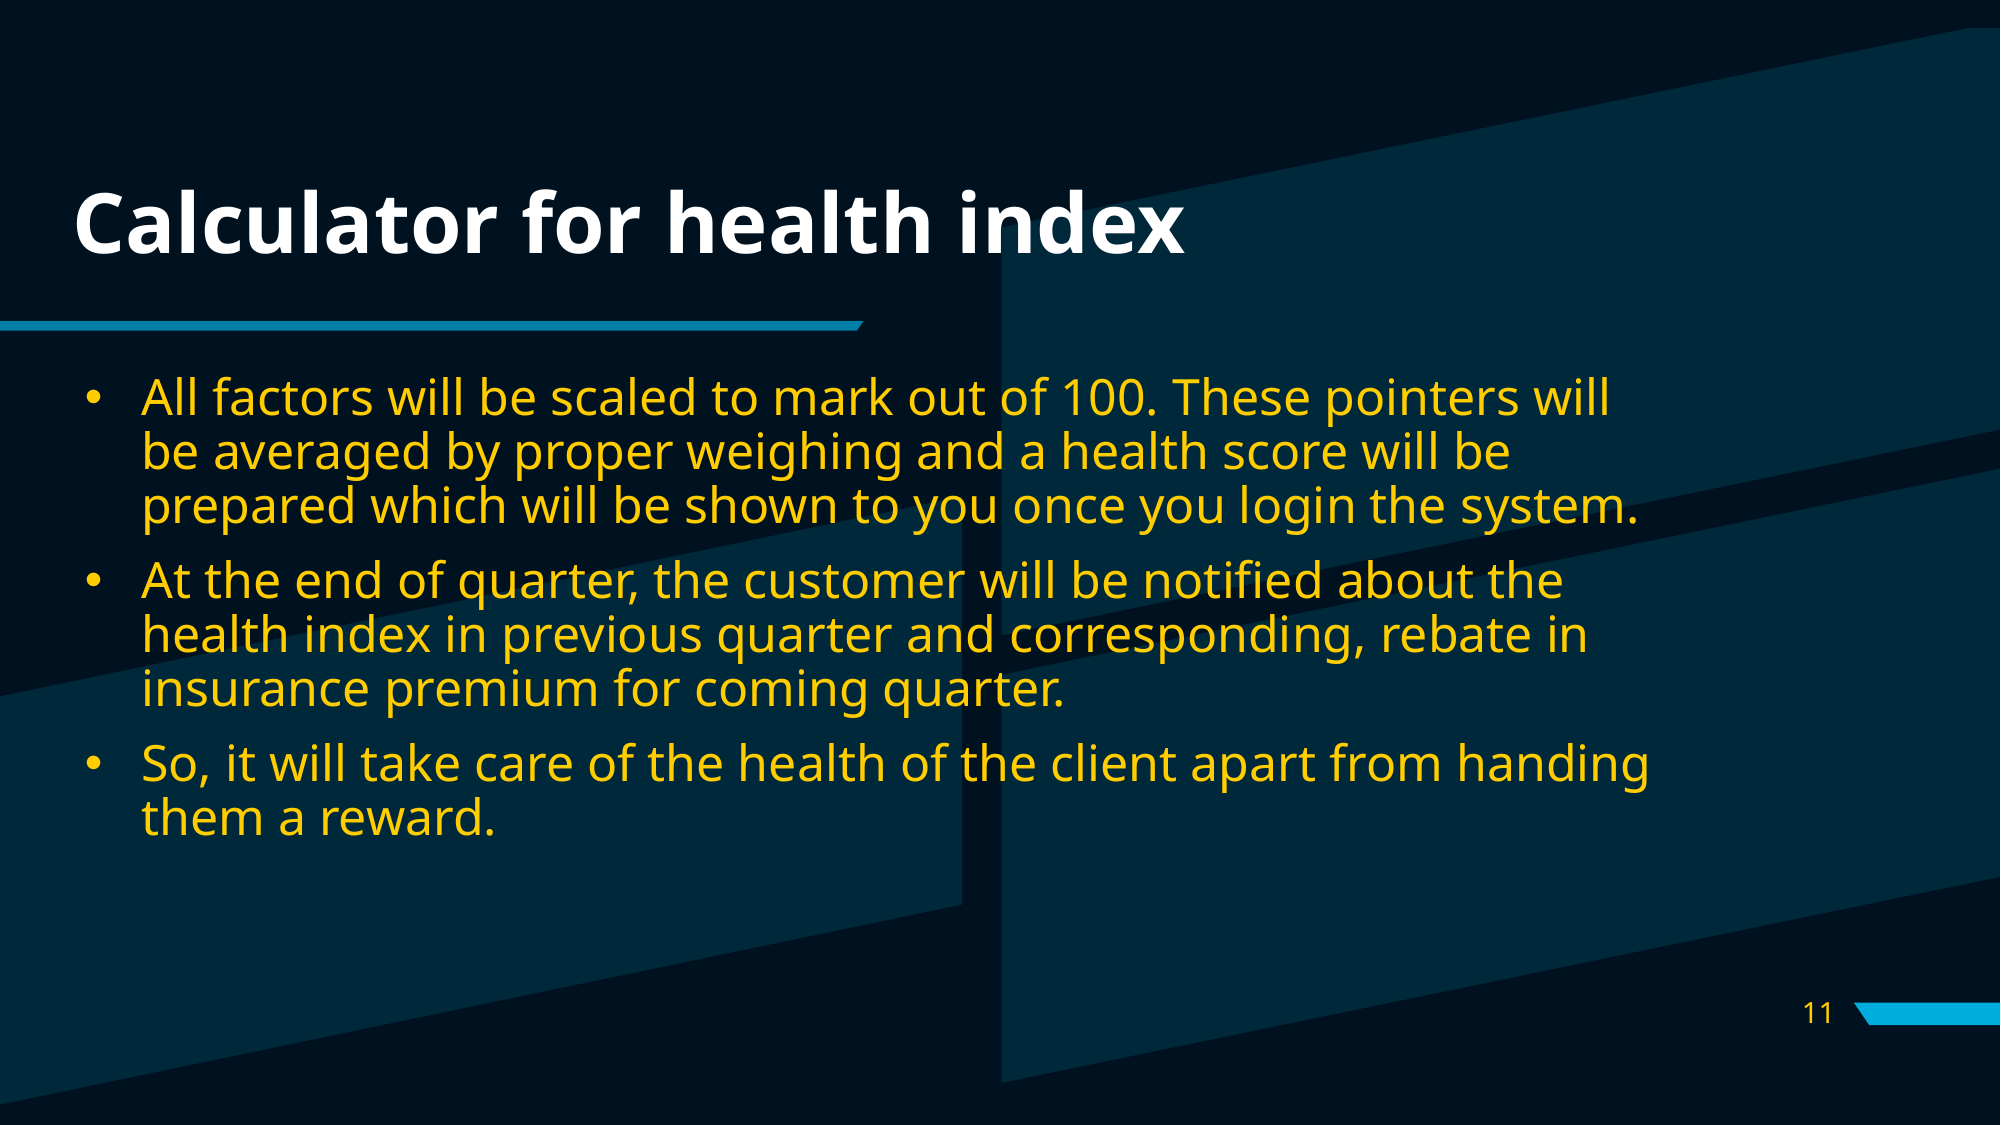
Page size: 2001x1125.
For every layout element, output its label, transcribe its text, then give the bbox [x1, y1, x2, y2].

slide_number 11 [1760, 984, 1851, 1045]
title Calculator for health index [57, 162, 1451, 291]
list All factors will be scaled to mark out of 100. These pointers will be averaged by proper weighing and a health score will be prepared which will be shown to you once you login the system. At the end of quarter, the customer will be notified about the health index in previous quarter and corresponding, rebate in insurance premium for coming quarter. So, it will take care of the health of the client apart from handing them a reward. [69, 365, 1680, 1018]
